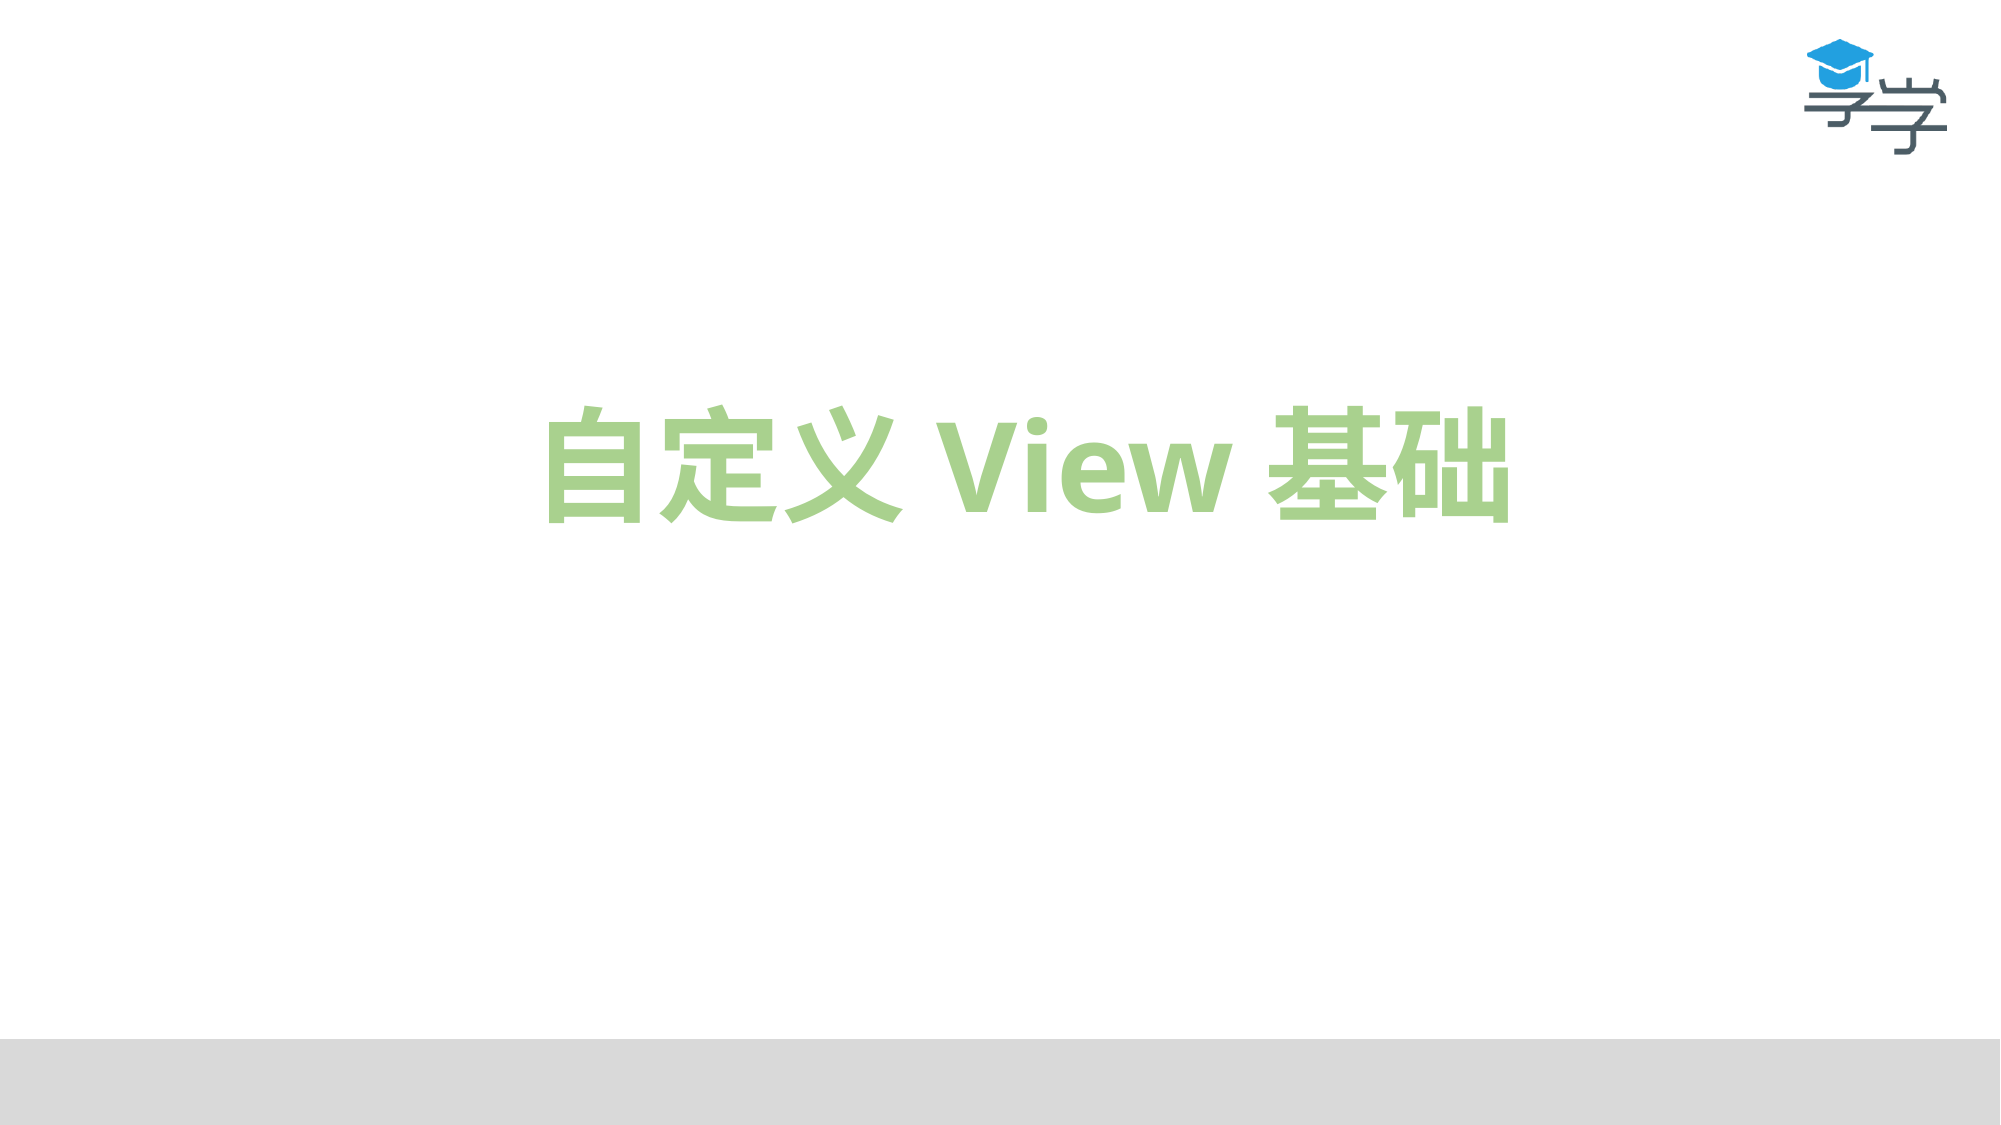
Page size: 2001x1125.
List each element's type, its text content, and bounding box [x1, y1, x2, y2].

title 自定义View基础 [160, 364, 1886, 547]
picture [1799, 20, 1952, 173]
